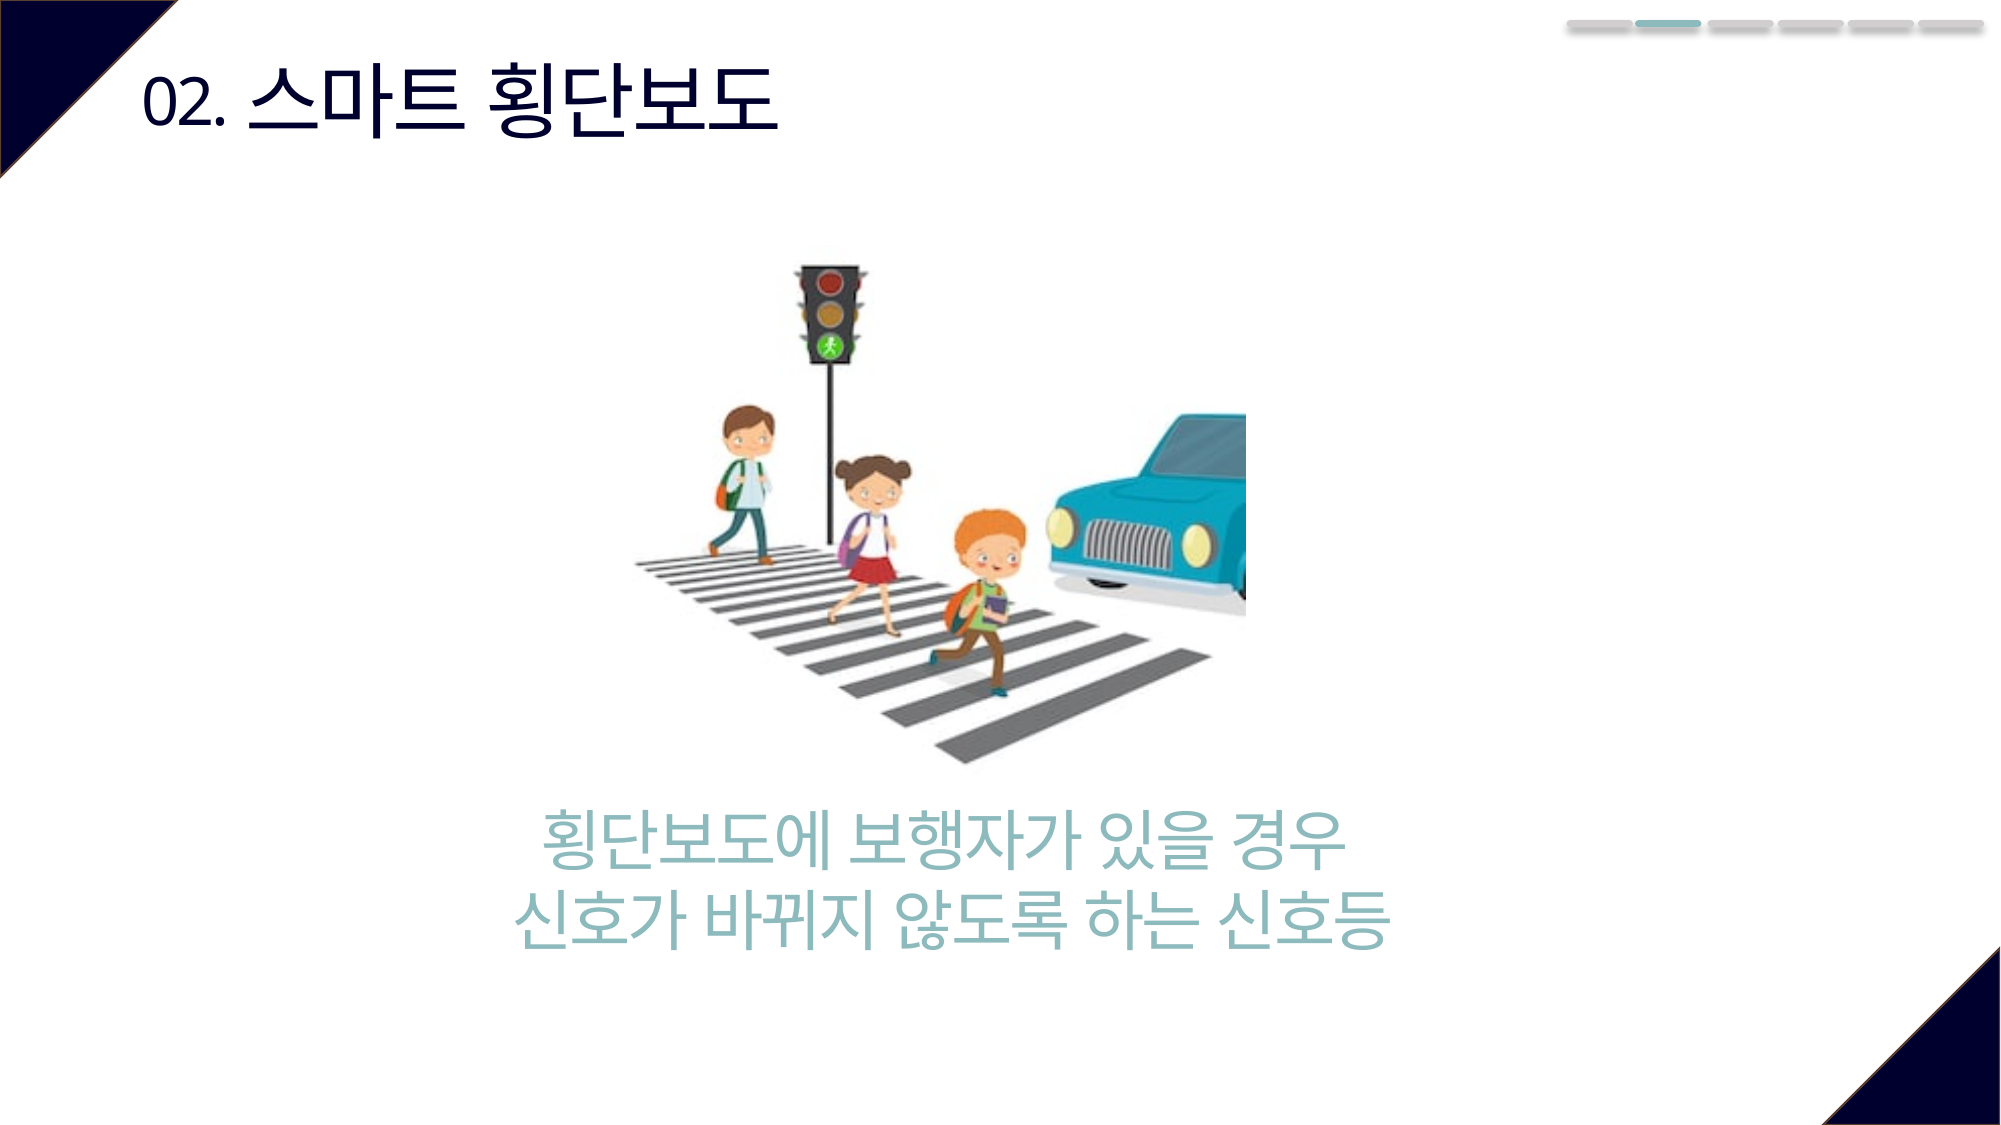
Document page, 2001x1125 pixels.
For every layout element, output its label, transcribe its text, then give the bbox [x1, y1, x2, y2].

picture [616, 244, 1246, 776]
text_box 횡단보도에 보행자가 있을 경우 신호가 바뀌지 않도록 하는 신호등 [496, 791, 1409, 967]
text_box 스마트 횡단보도 [230, 41, 797, 157]
text_box 02. [126, 51, 245, 147]
